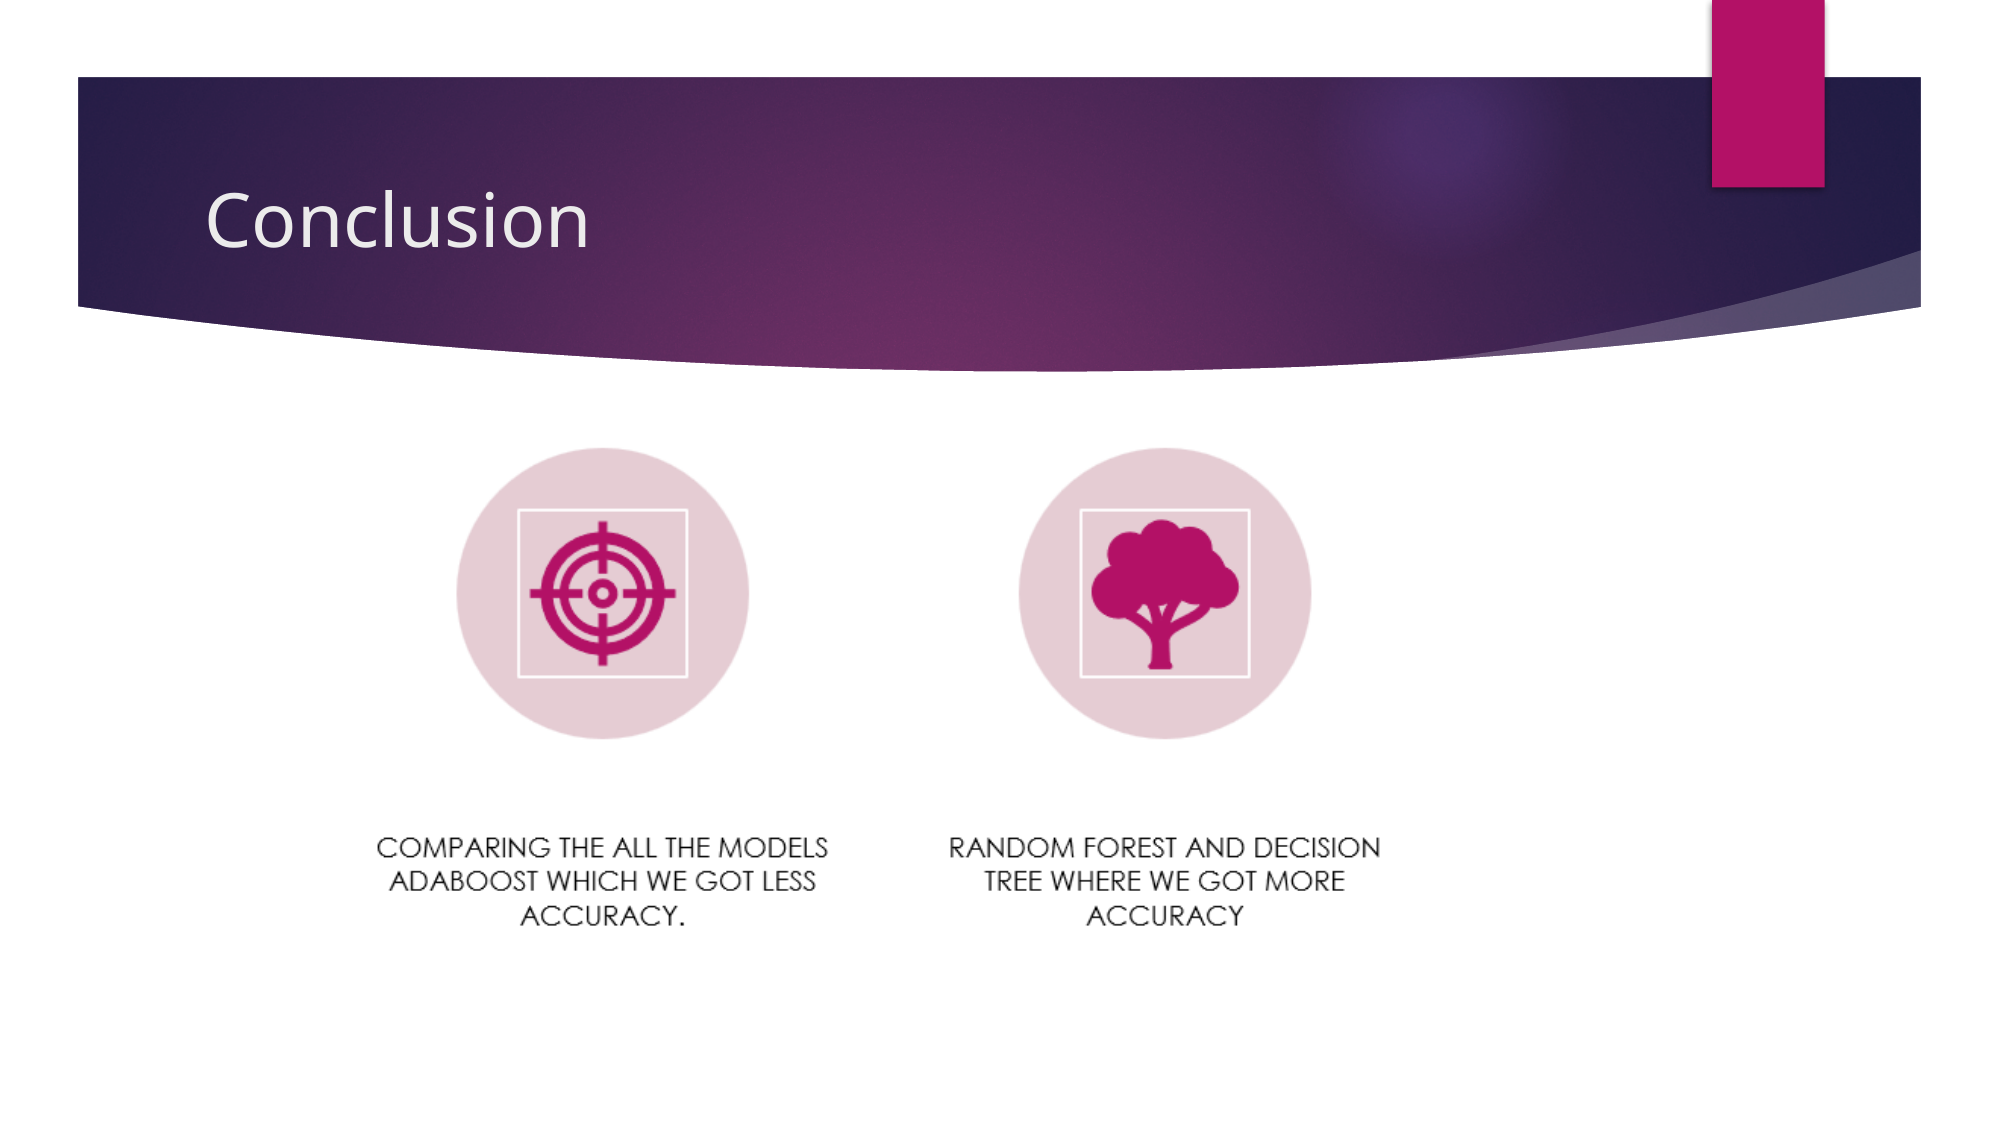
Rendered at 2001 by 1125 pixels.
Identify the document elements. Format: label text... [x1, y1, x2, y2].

title Conclusion [189, 159, 1627, 276]
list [240, 426, 1587, 988]
picture [79, 78, 1920, 371]
